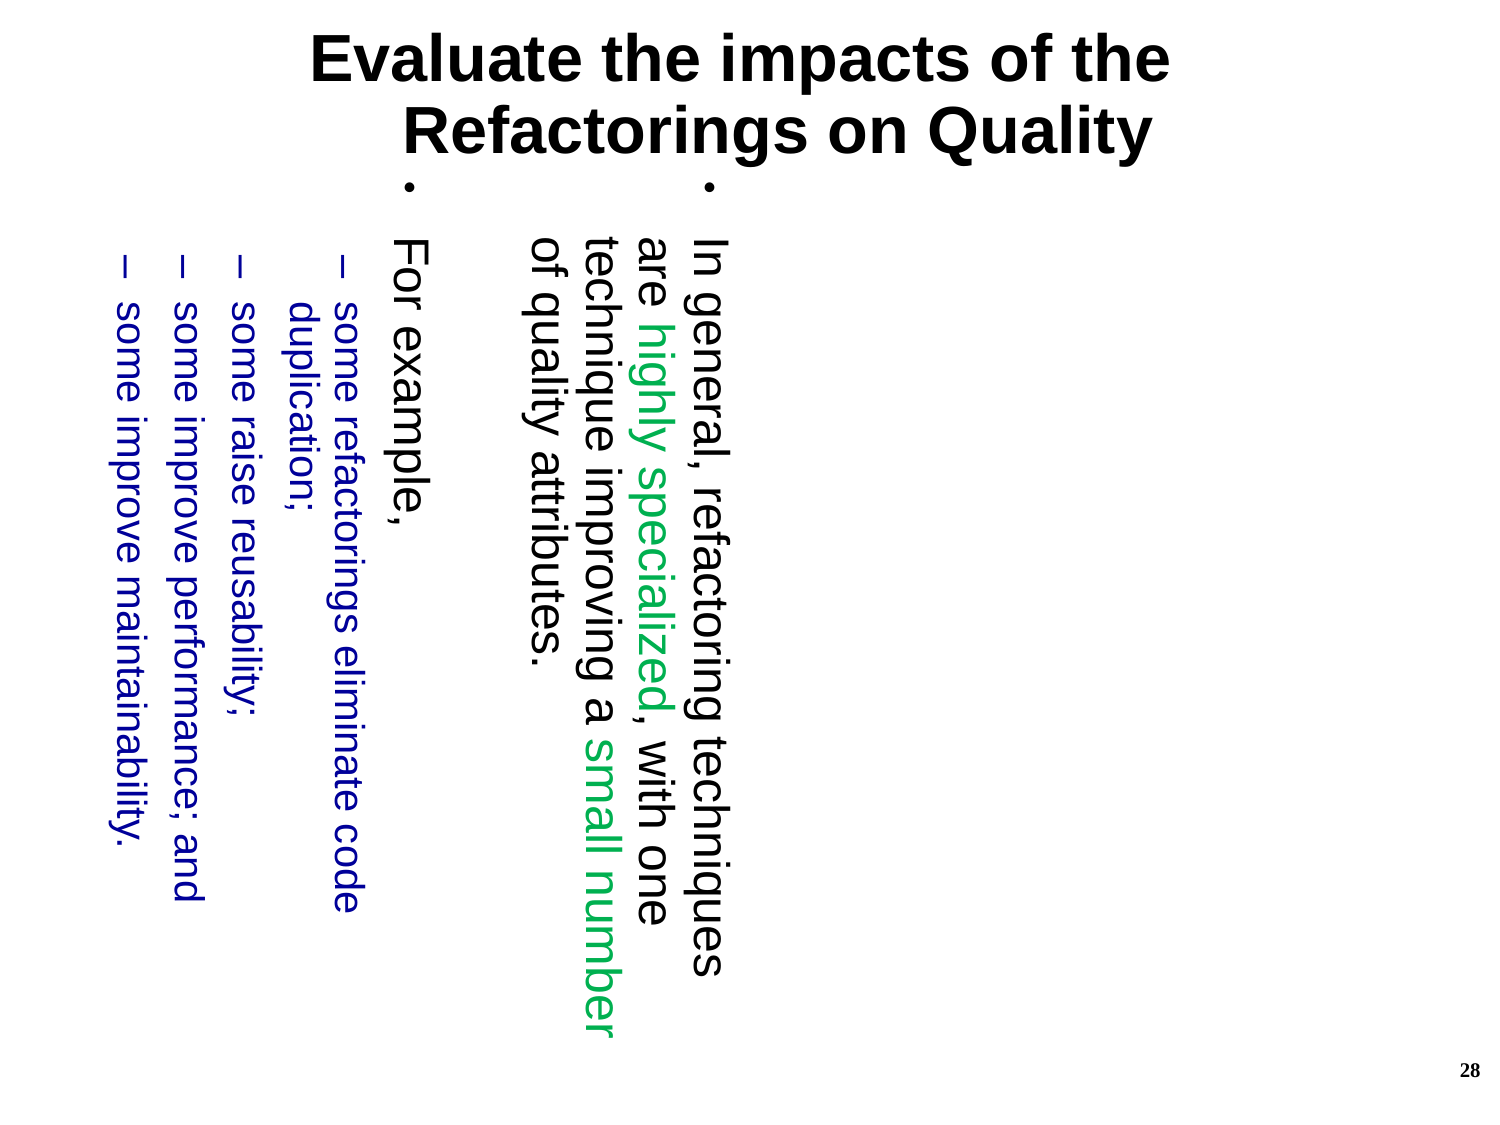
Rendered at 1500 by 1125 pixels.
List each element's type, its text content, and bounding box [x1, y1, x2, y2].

slide_number 28 [1145, 1065, 1496, 1125]
title Evaluate the impacts of the Refactorings on Quality [0, 32, 1500, 161]
list In general, refactoring techniques are highly specialized, with one technique improving a small number of quality attributes. For example, some refactorings eliminate code duplication; some raise reusability; some improve performance; and some improve maintainability. [31, 174, 1500, 1065]
